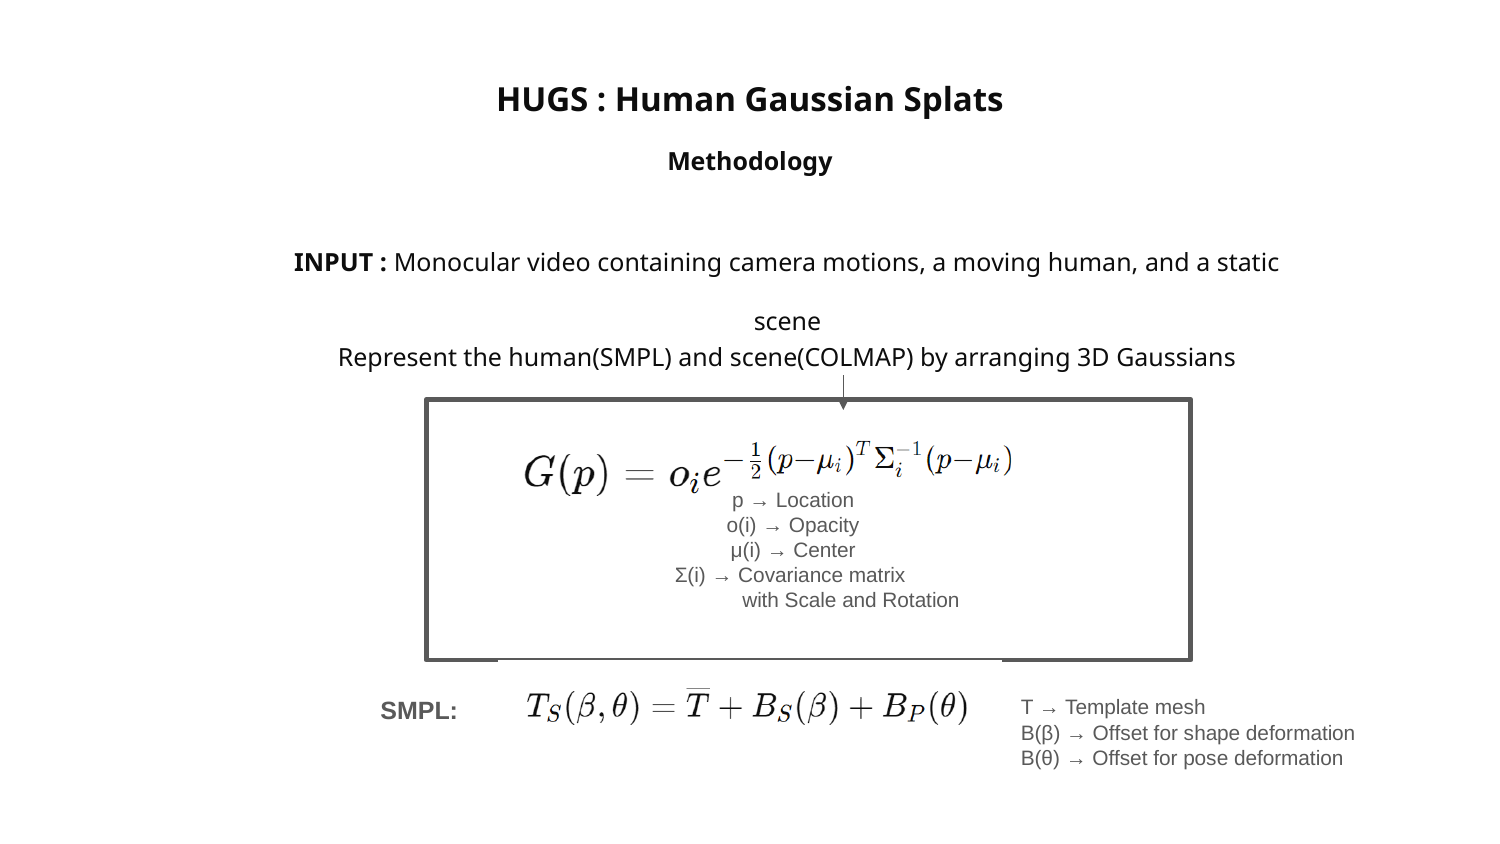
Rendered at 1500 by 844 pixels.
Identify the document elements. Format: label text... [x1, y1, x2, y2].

text_box Methodology [24, 115, 1476, 187]
text_box p → Location o(i) → Opacity μ(i) → Center Σ(i) → Covariance matrix with Scale and Rotation [462, 471, 1125, 627]
picture [498, 660, 1002, 759]
title HUGS : Human Gaussian Splats [51, 39, 1449, 115]
text_box T → Template mesh B(β) → Offset for shape deformation B(θ) → Offset for pose deformation [1005, 679, 1484, 785]
text_box SMPL: [365, 679, 493, 740]
picture [516, 425, 1019, 520]
text_box INPUT : Monocular video containing camera motions, a moving human, and a static scene [174, 201, 1326, 296]
text_box Represent the human(SMPL) and scene(COLMAP) by arranging 3D Gaussians [174, 296, 1326, 386]
text_box [426, 399, 1191, 661]
